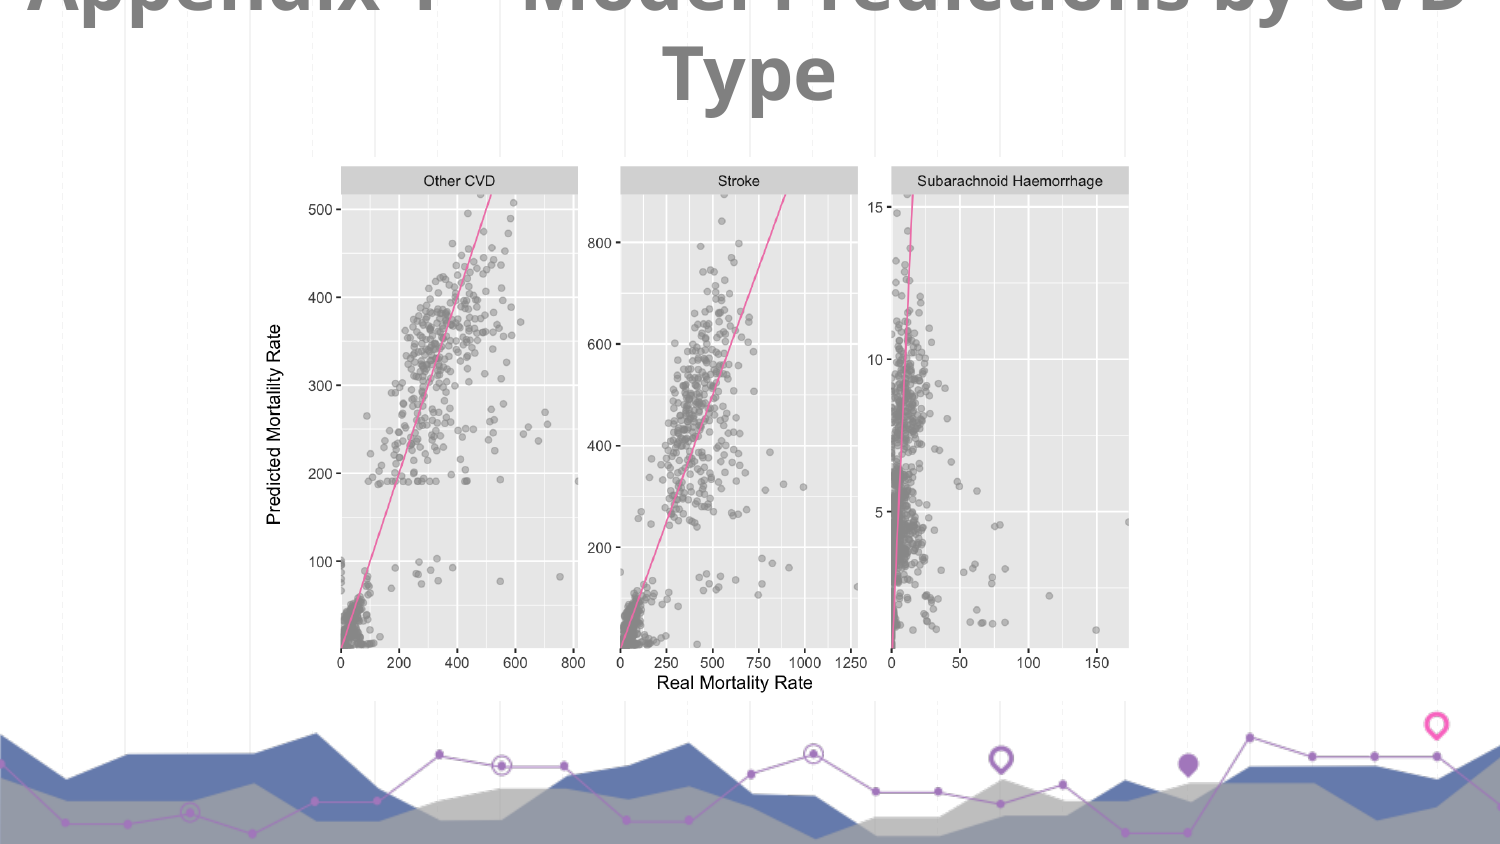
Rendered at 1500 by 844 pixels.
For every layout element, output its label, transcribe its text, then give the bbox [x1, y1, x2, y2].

title Appendix 1 – Model Predictions by CVD Type [0, 33, 1500, 131]
picture [256, 156, 1137, 702]
